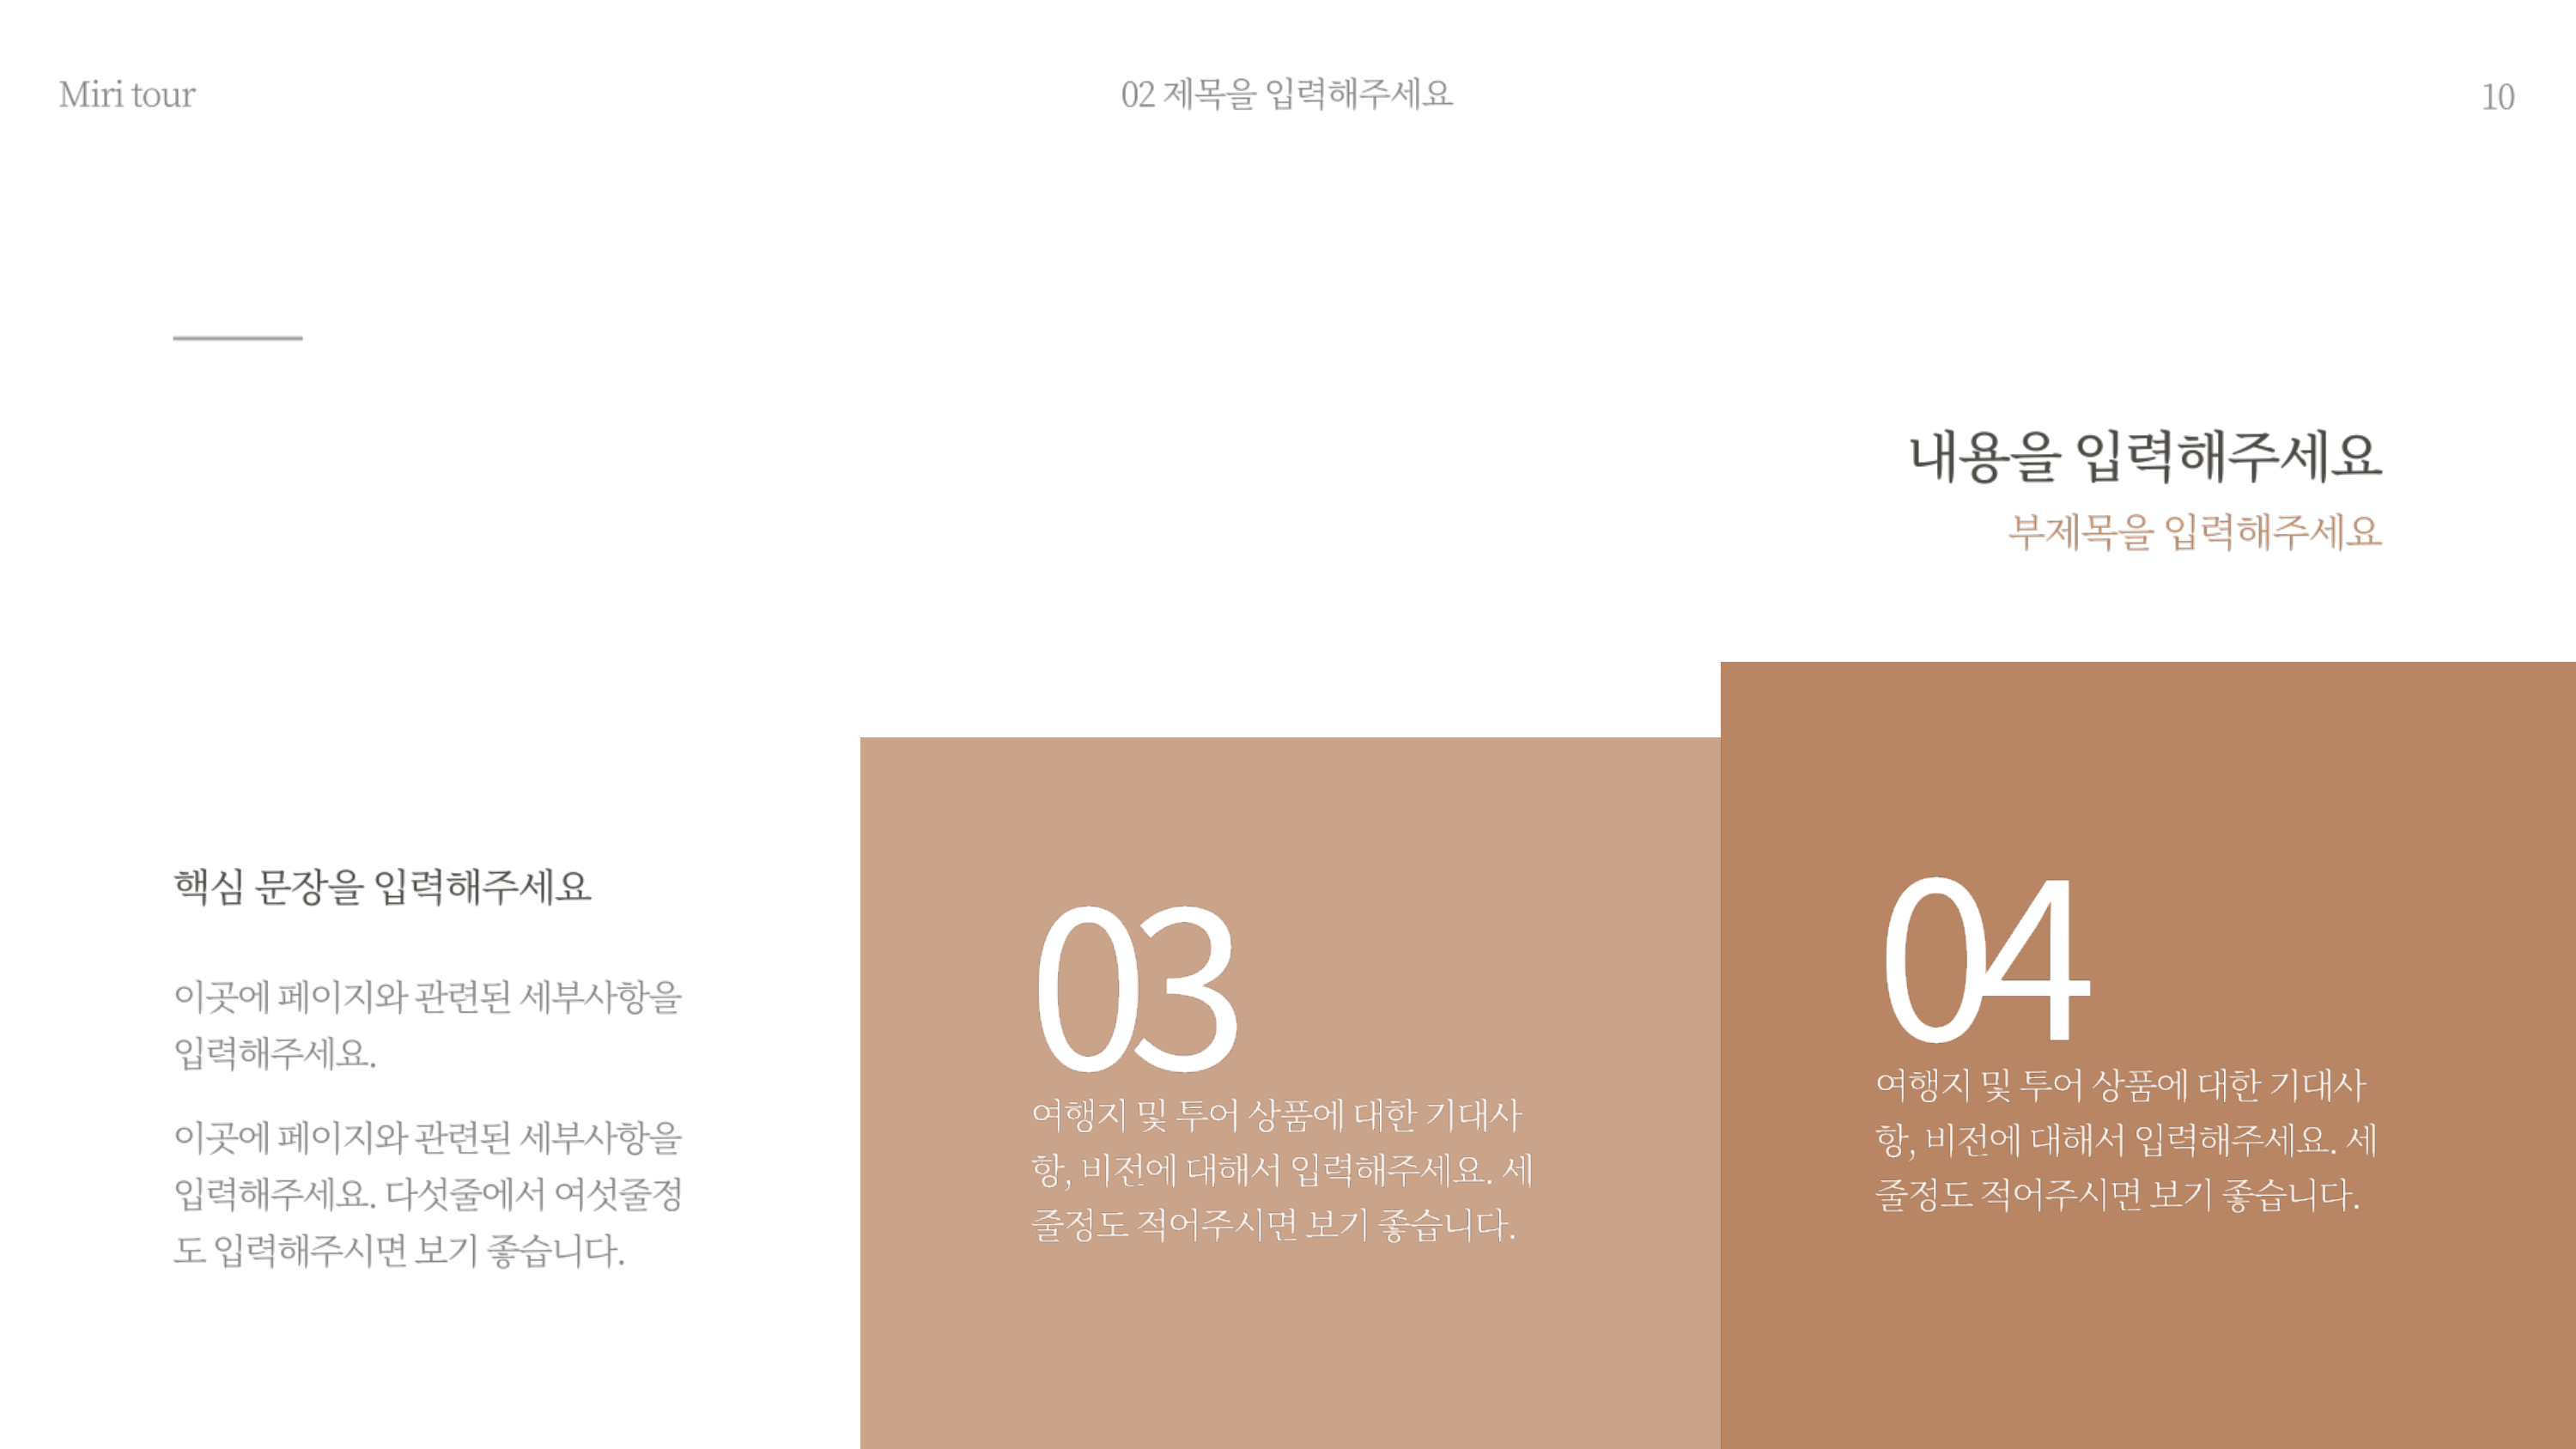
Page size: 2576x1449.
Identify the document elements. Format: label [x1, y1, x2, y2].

picture [167, 852, 611, 926]
picture [994, 791, 1552, 1268]
picture [167, 965, 702, 1294]
picture [1822, 406, 2409, 571]
picture [2385, 65, 2532, 128]
text_box [173, 332, 303, 346]
picture [1842, 761, 2397, 1239]
picture [53, 63, 212, 124]
text_box [860, 737, 1722, 1449]
picture [984, 63, 1470, 126]
text_box [1720, 662, 2576, 1449]
